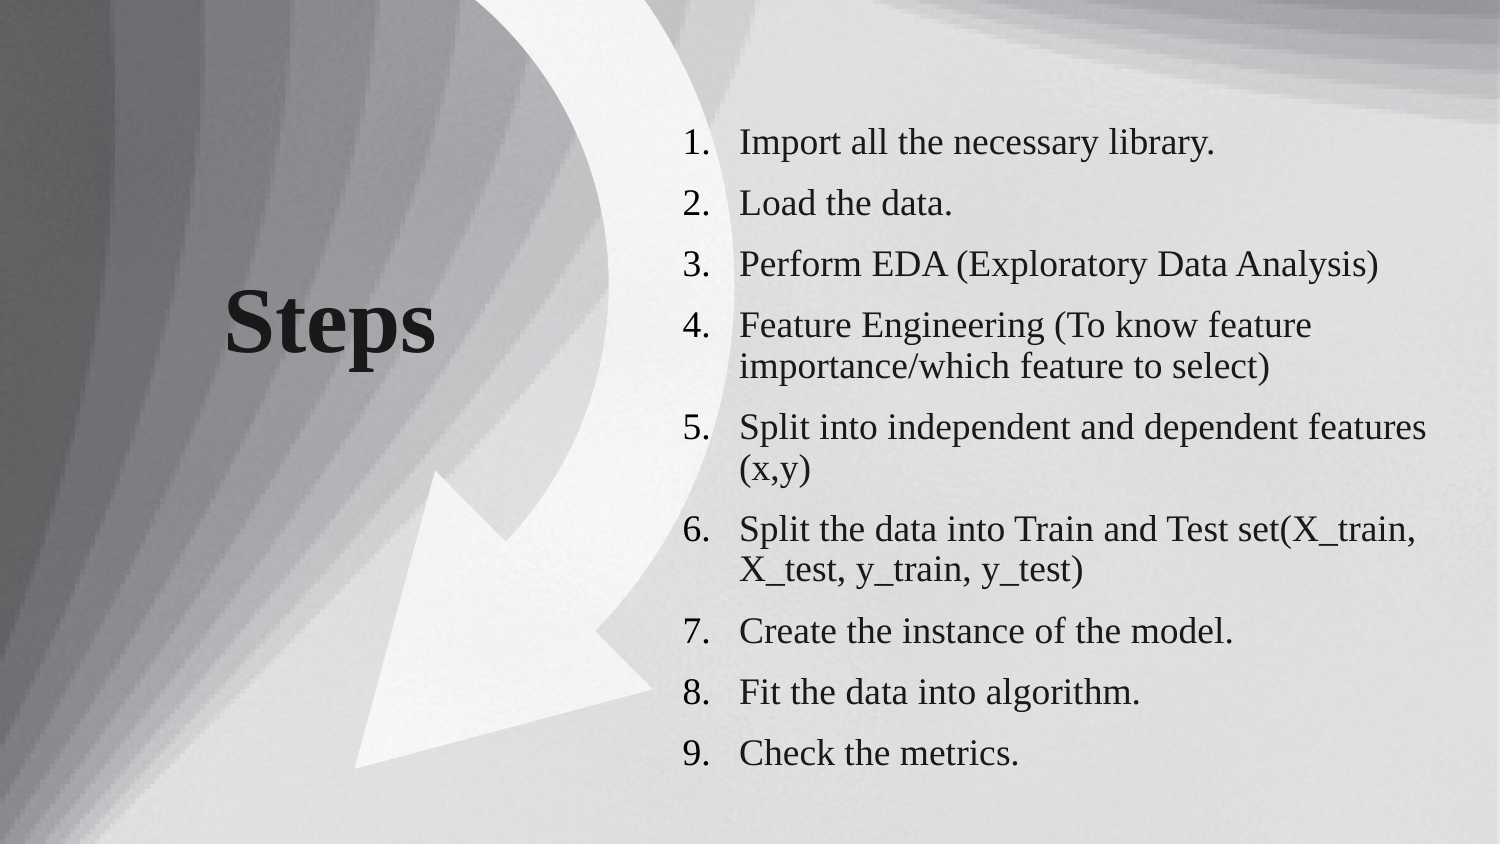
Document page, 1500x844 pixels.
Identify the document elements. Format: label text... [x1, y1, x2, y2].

text_box Import all the necessary library. Load the data. Perform EDA (Exploratory Data Analysis) Feature Engineering (To know feature importance/which feature to select) Split into independent and dependent features (x,y) Split the data into Train and Test set(X_train, X_test, y_train, y_test) Create the instance of the model. Fit the data into algorithm. Check the metrics. [667, 114, 1479, 816]
picture [0, 0, 1500, 844]
title Steps [208, 165, 667, 466]
